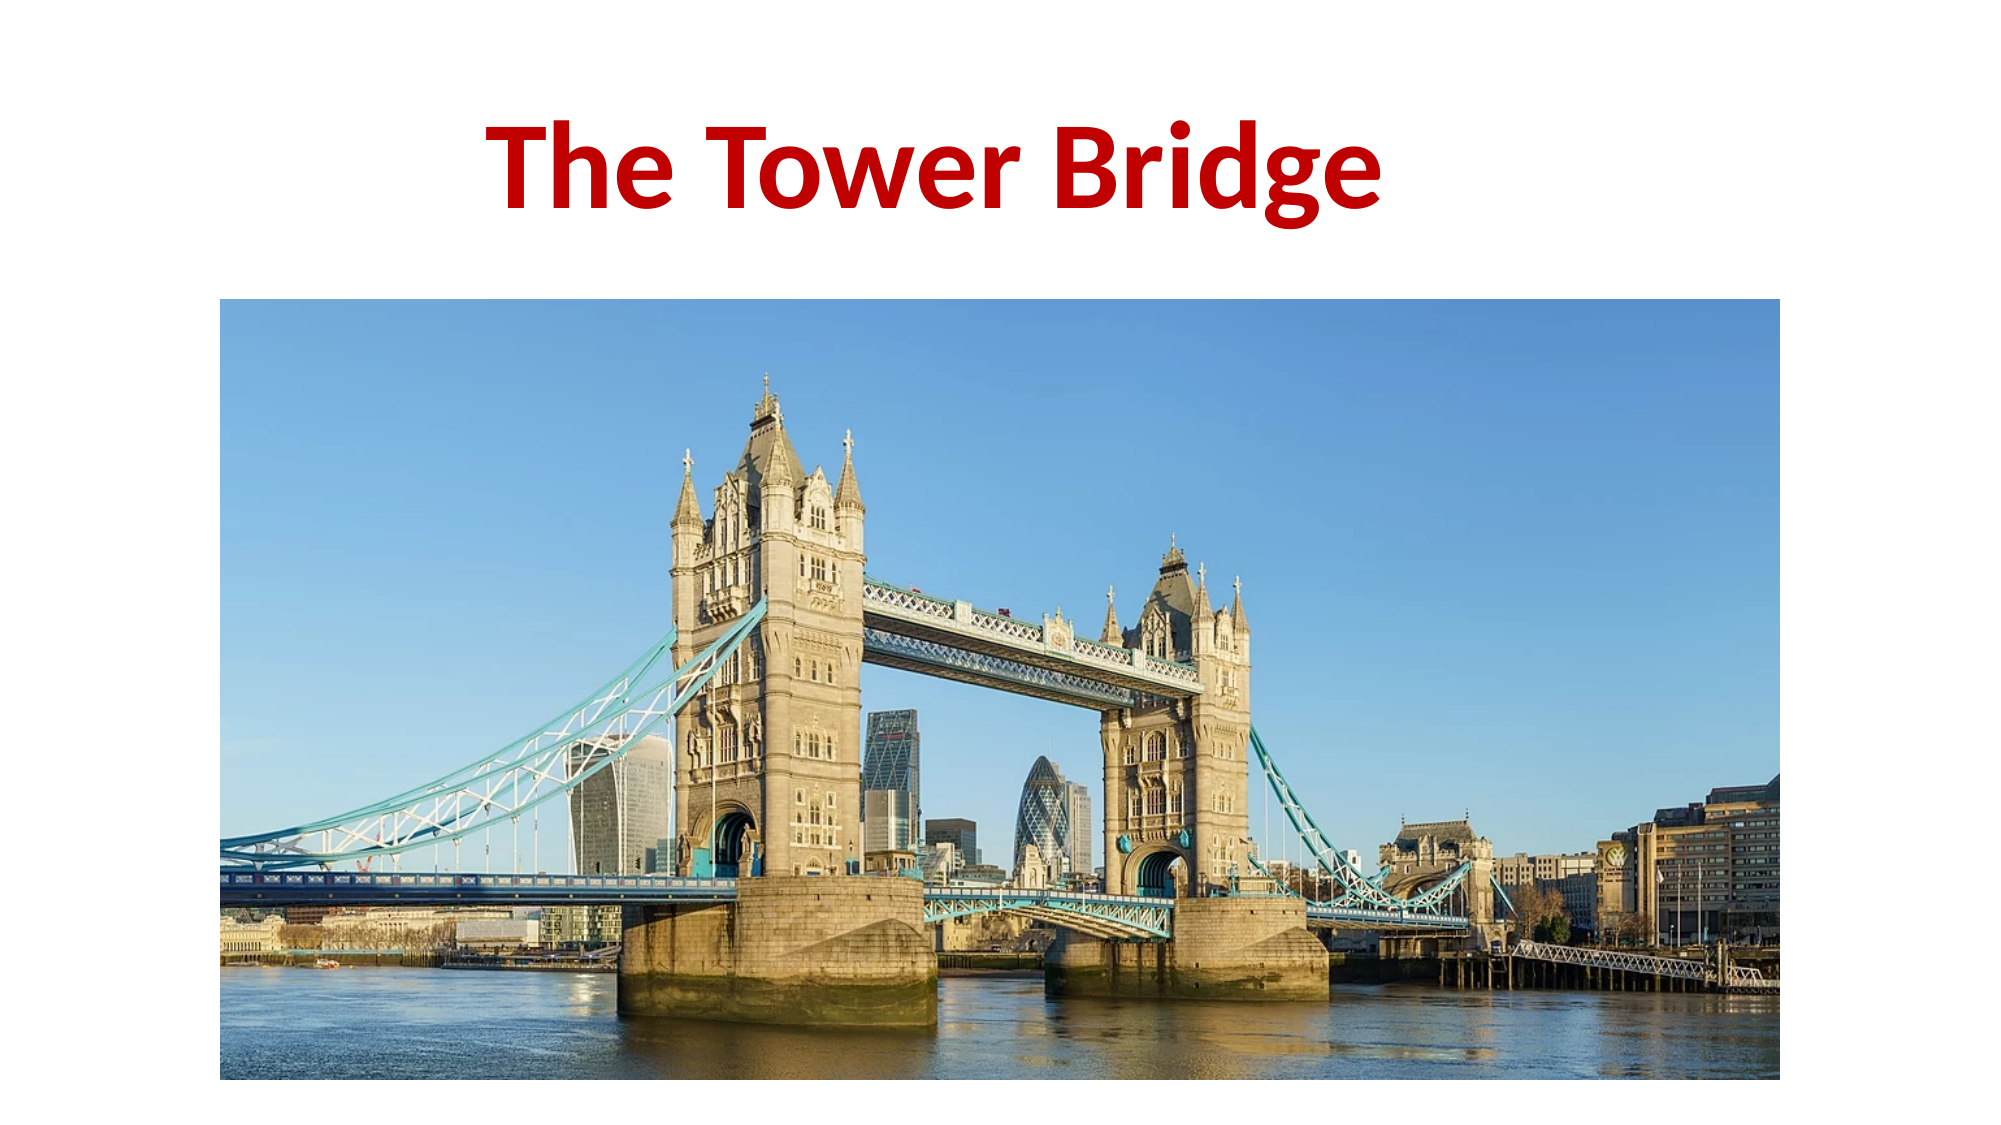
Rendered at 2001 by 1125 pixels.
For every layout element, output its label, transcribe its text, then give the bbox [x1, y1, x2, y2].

title The Tower Bridge [137, 59, 1863, 278]
picture [220, 299, 1780, 1080]
